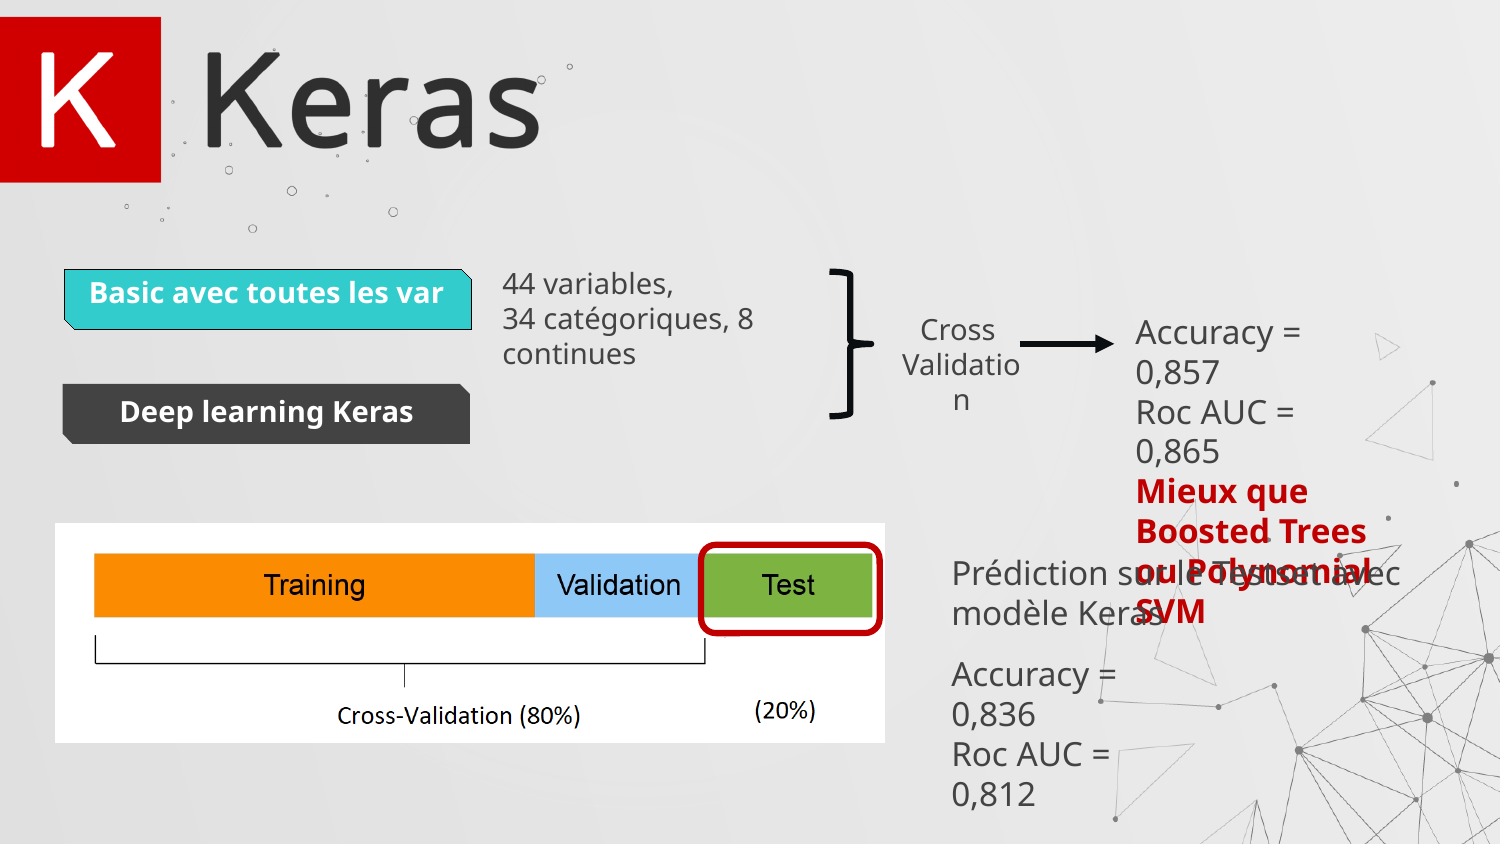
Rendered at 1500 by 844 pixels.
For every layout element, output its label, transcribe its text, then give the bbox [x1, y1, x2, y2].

picture [0, 0, 1500, 844]
text_box Prédiction sur le Testset avec modèle Keras [936, 544, 1444, 640]
text_box Basic avec toutes les var [70, 268, 463, 325]
text_box [62, 383, 470, 444]
text_box Deep learning Keras [70, 389, 463, 443]
text_box Accuracy = 0,857 Roc AUC = 0,865 Mieux que Boosted Trees ou Polynomial SVM [1120, 303, 1403, 544]
text_box [829, 270, 872, 418]
text_box 44 variables, 34 catégoriques, 8 continues [487, 257, 856, 378]
text_box Accuracy = 0,836 Roc AUC = 0,812 [936, 645, 1219, 820]
text_box [64, 269, 472, 330]
text_box Cross Validation [879, 303, 1044, 424]
